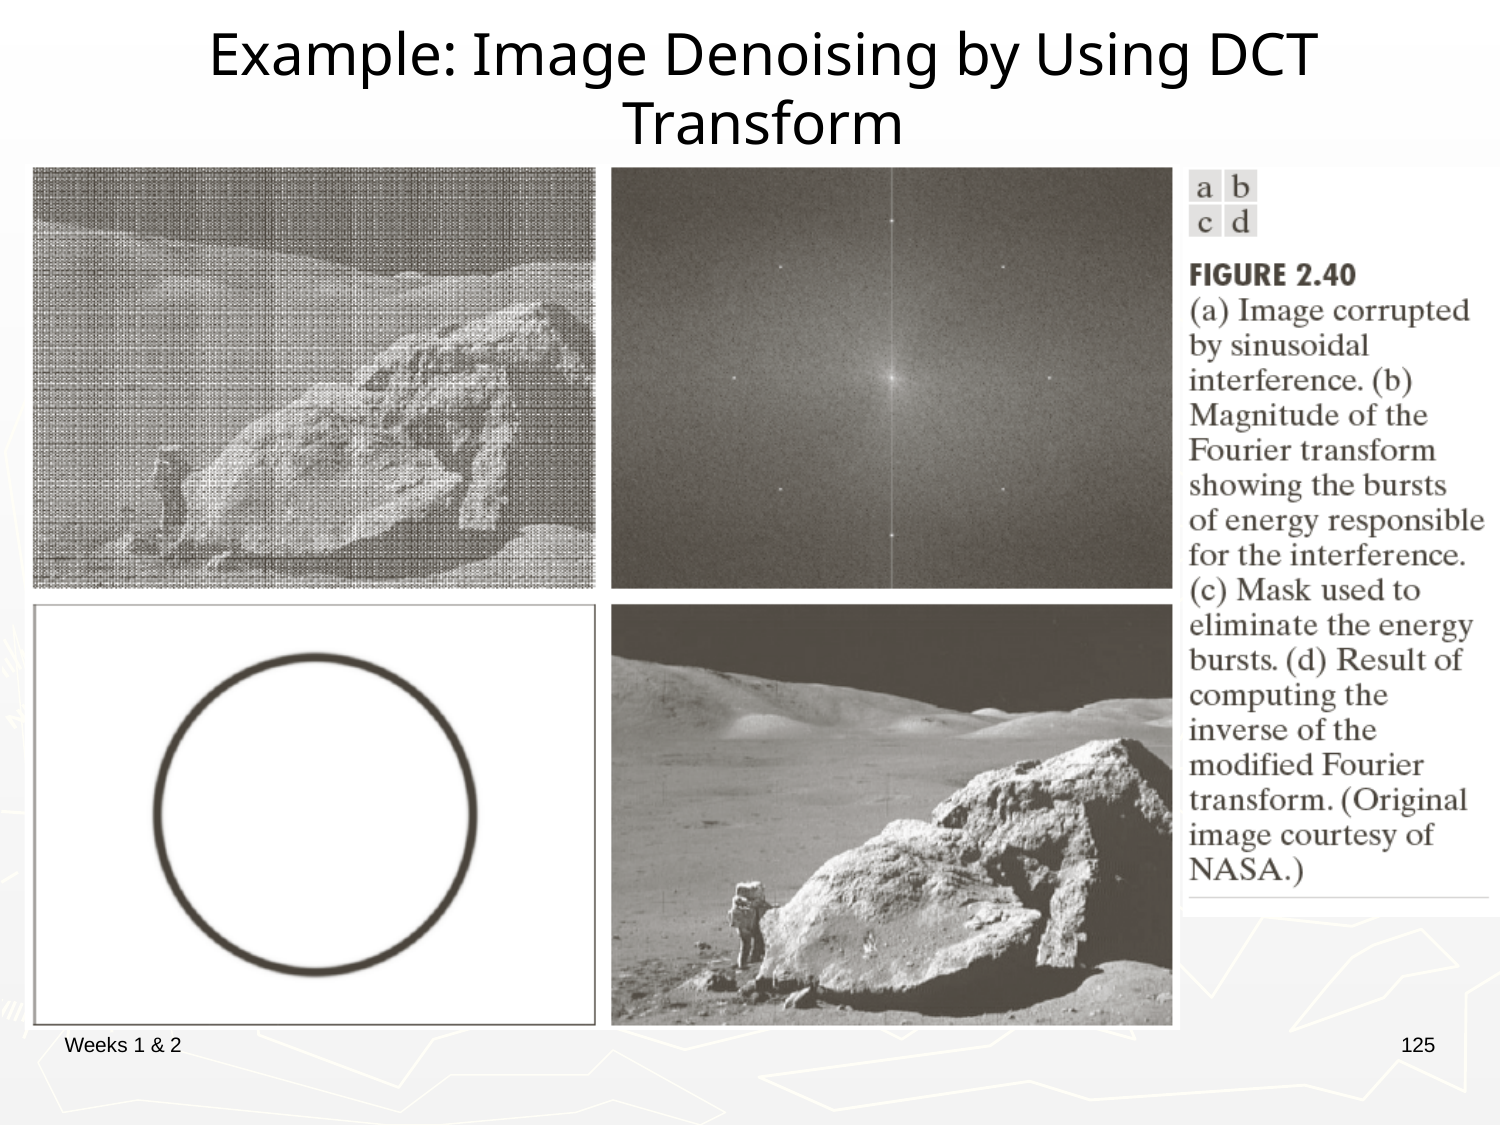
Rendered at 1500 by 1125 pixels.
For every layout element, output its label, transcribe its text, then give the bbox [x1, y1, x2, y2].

title Example: Image Denoising by Using DCT Transform [63, 0, 1465, 181]
picture [24, 163, 1181, 1030]
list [1182, 167, 1500, 917]
slide_number 125 [1074, 1024, 1451, 1103]
slide_number Weeks 1 & 2 [49, 1030, 425, 1103]
